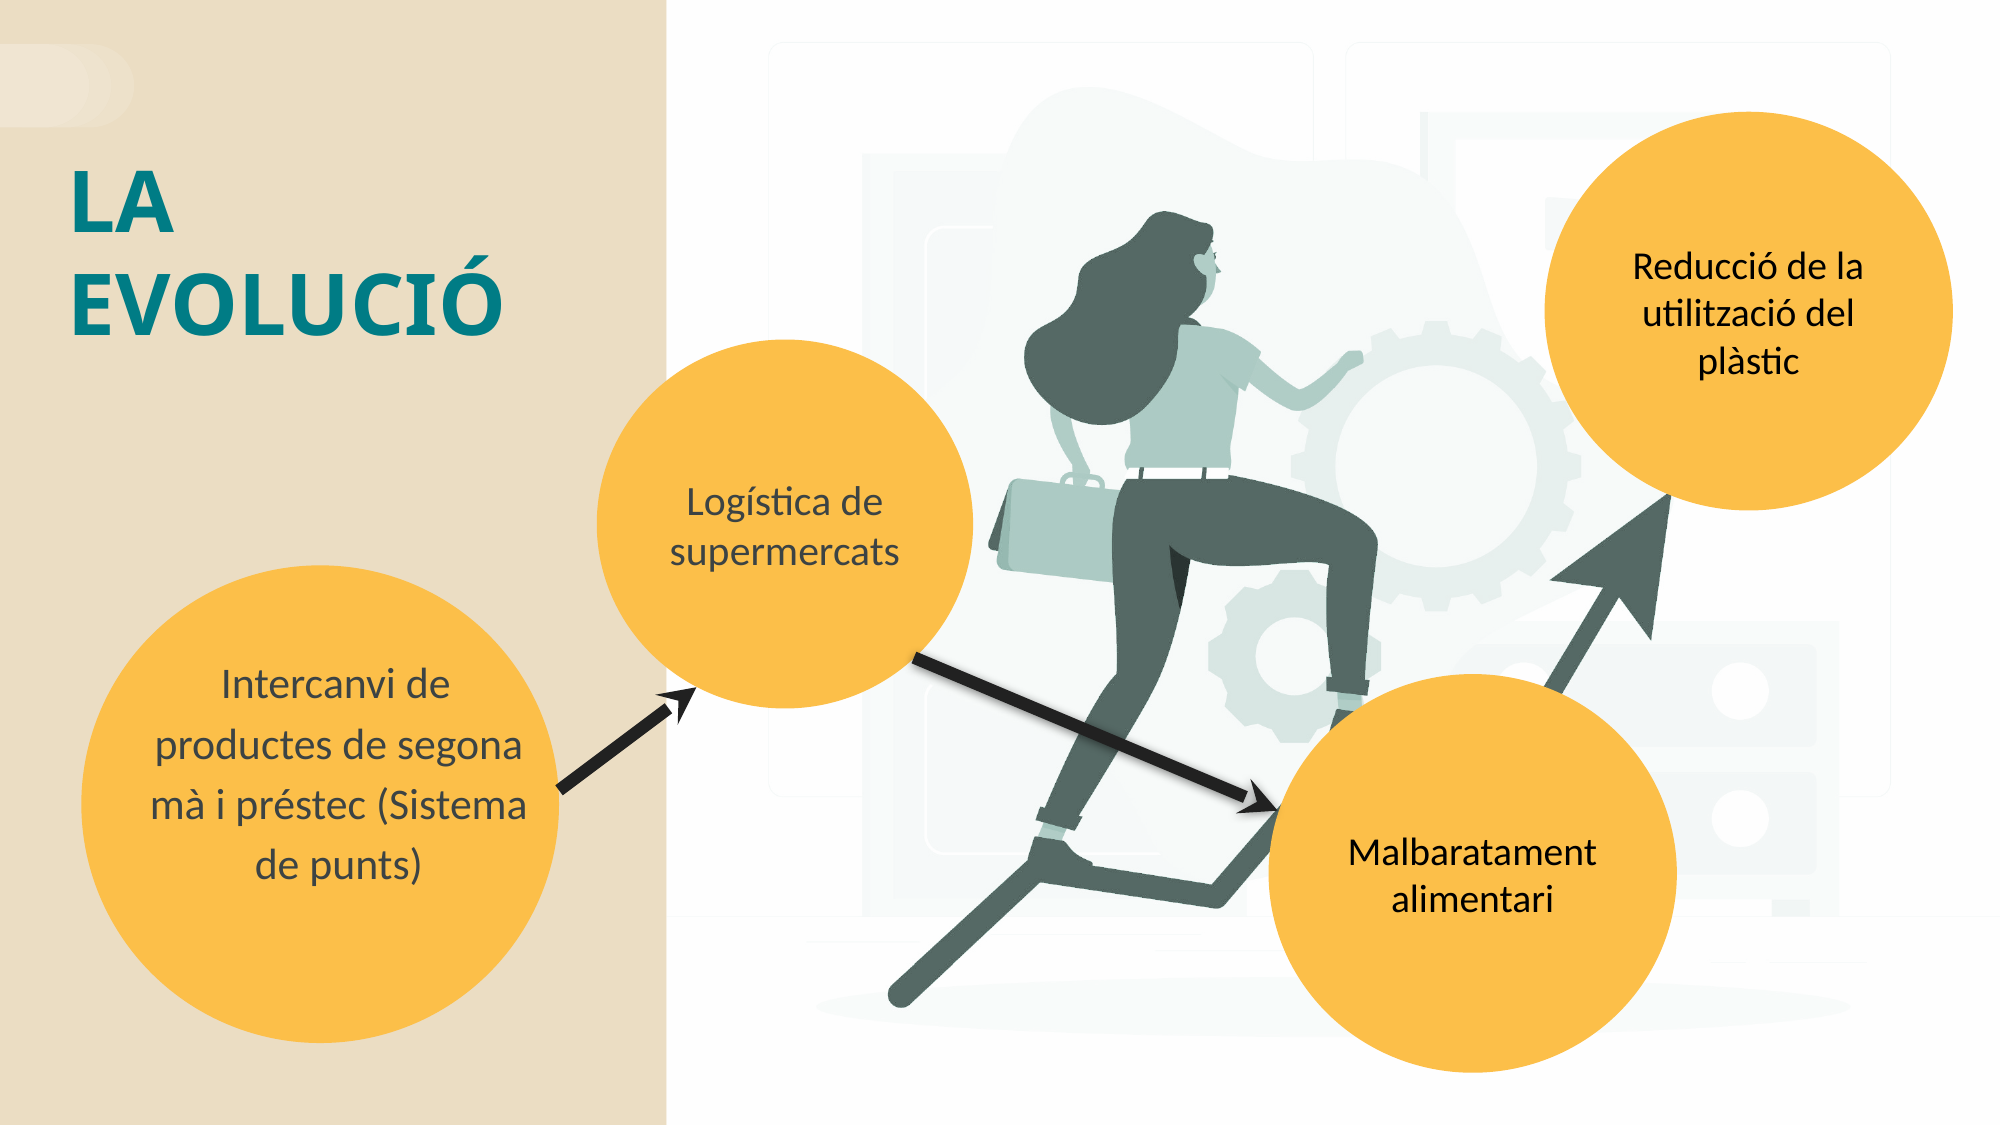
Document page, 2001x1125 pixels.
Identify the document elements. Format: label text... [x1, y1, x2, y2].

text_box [913, 657, 1278, 811]
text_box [81, 565, 560, 1044]
picture [666, 0, 2000, 1125]
title LA EVOLUCIÓ [52, 164, 614, 360]
text_box Logística de supermercats [596, 385, 661, 663]
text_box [558, 686, 697, 791]
